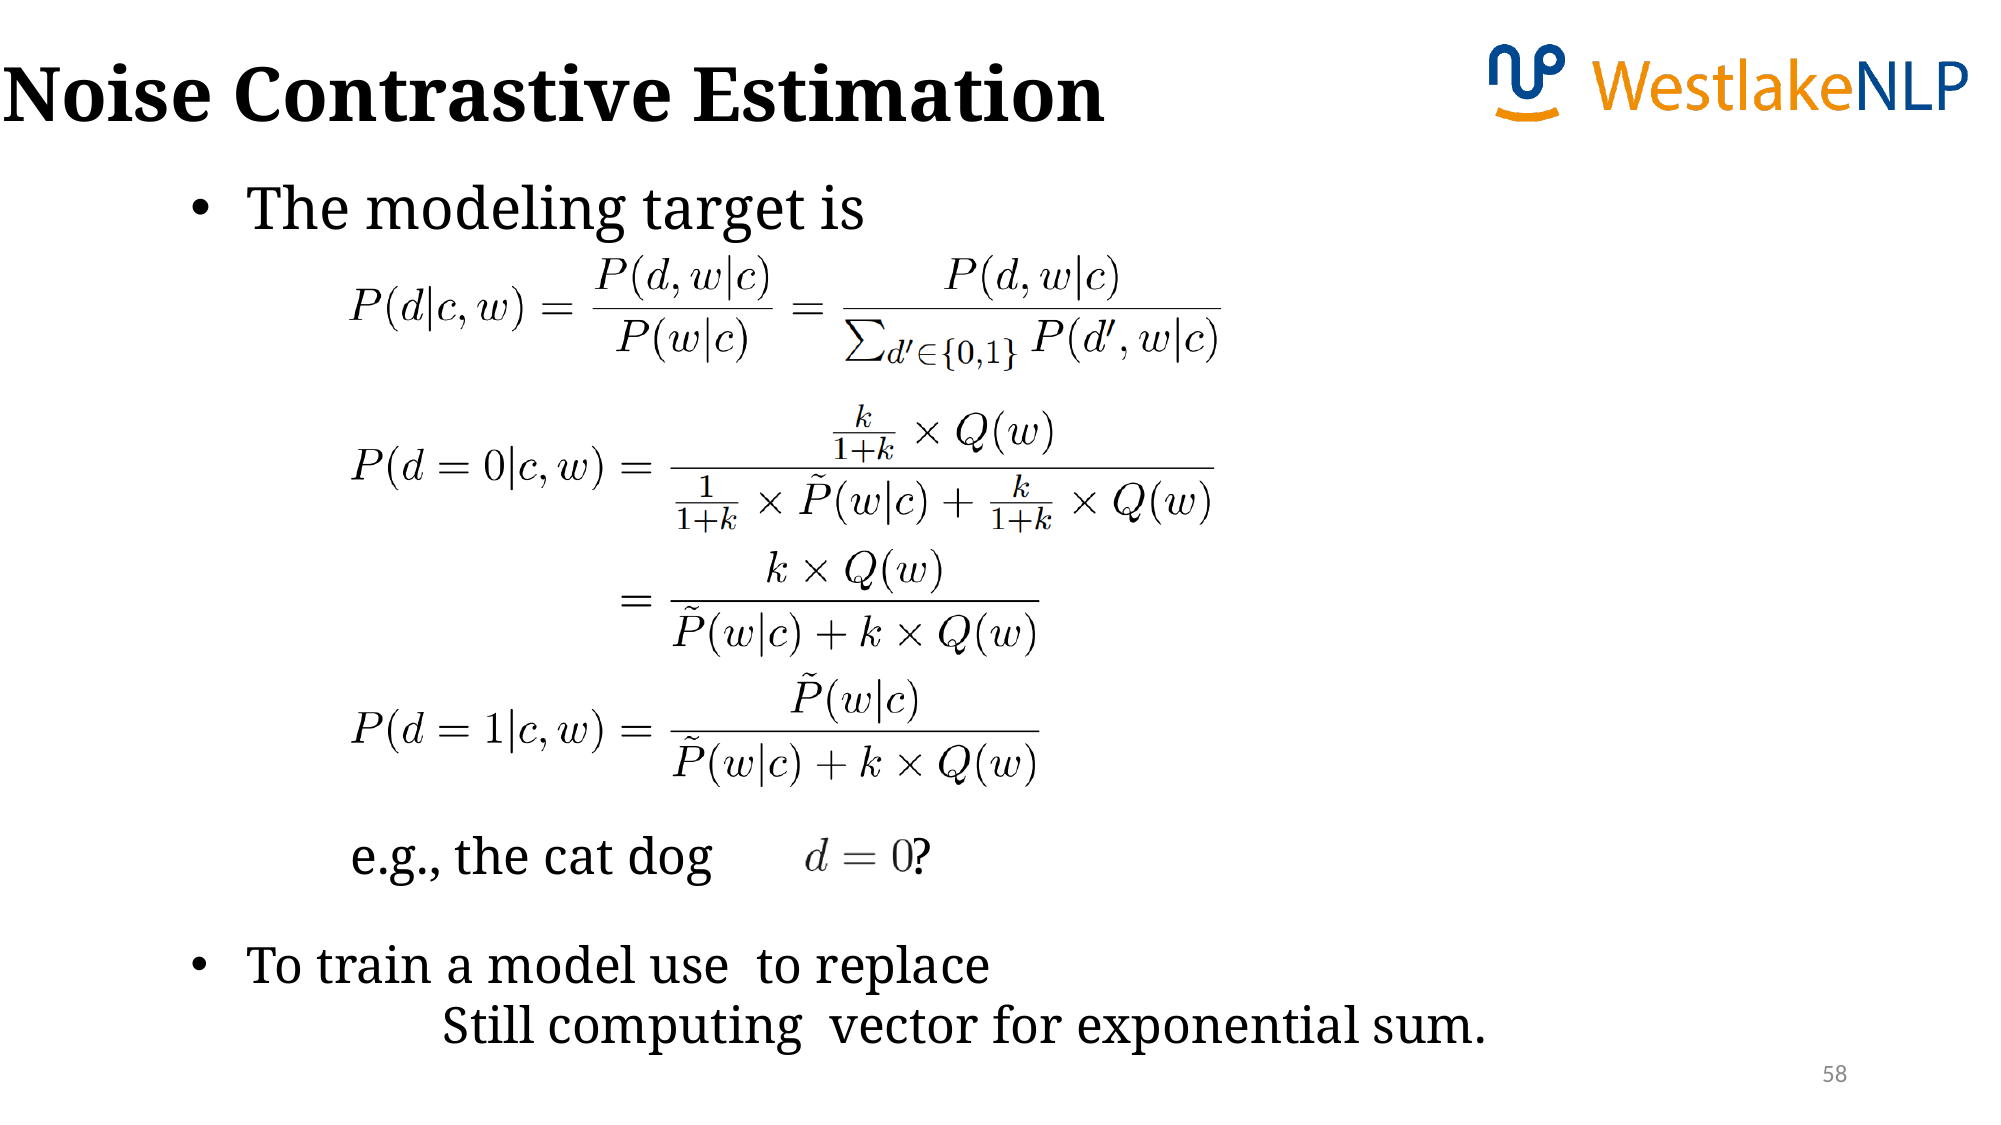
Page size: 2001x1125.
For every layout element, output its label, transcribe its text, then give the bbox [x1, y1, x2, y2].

picture [1459, 0, 2000, 170]
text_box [335, 816, 1233, 893]
text_box Noise Contrastive Estimation [0, 39, 1123, 144]
text_box The modeling target is [175, 164, 1000, 249]
picture [335, 233, 1234, 822]
slide_number 58 [1763, 1042, 1863, 1103]
